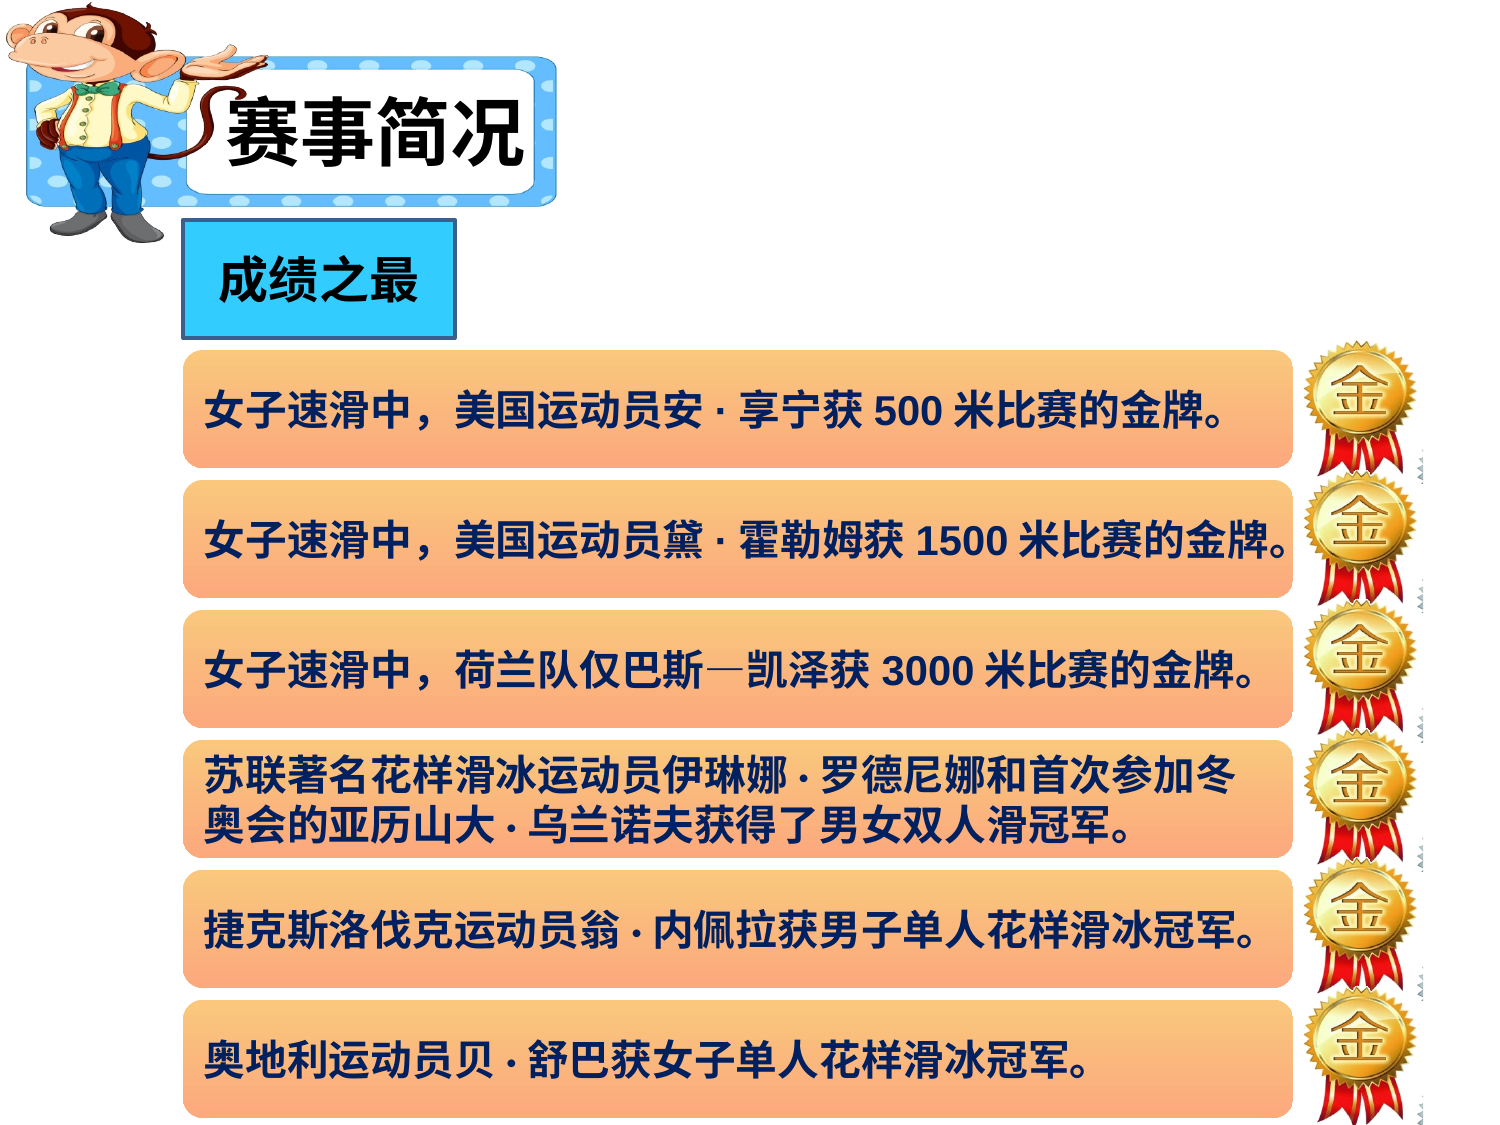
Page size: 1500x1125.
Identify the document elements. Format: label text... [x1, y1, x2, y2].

text_box 奥地利运动员贝·舒巴获女子单人花样滑冰冠军。 [180, 997, 1288, 1120]
picture [1293, 337, 1424, 1125]
text_box 成绩之最 [181, 251, 457, 340]
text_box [6, 2, 562, 243]
text_box 苏联著名花样滑冰运动员伊琳娜·罗德尼娜和首次参加冬奥会的亚历山大·乌兰诺夫获得了男女双人滑冠军。 [180, 737, 1288, 860]
text_box 捷克斯洛伐克运动员翁·内佩拉获男子单人花样滑冰冠军。 [180, 867, 1288, 990]
text_box 女子速滑中，美国运动员黛·霍勒姆获1500米比赛的金牌。 [180, 477, 1288, 600]
text_box 女子速滑中，荷兰队仅巴斯—凯泽获3000米比赛的金牌。 [180, 607, 1288, 730]
text_box 女子速滑中，美国运动员安·享宁获500米比赛的金牌。 [180, 347, 1288, 471]
